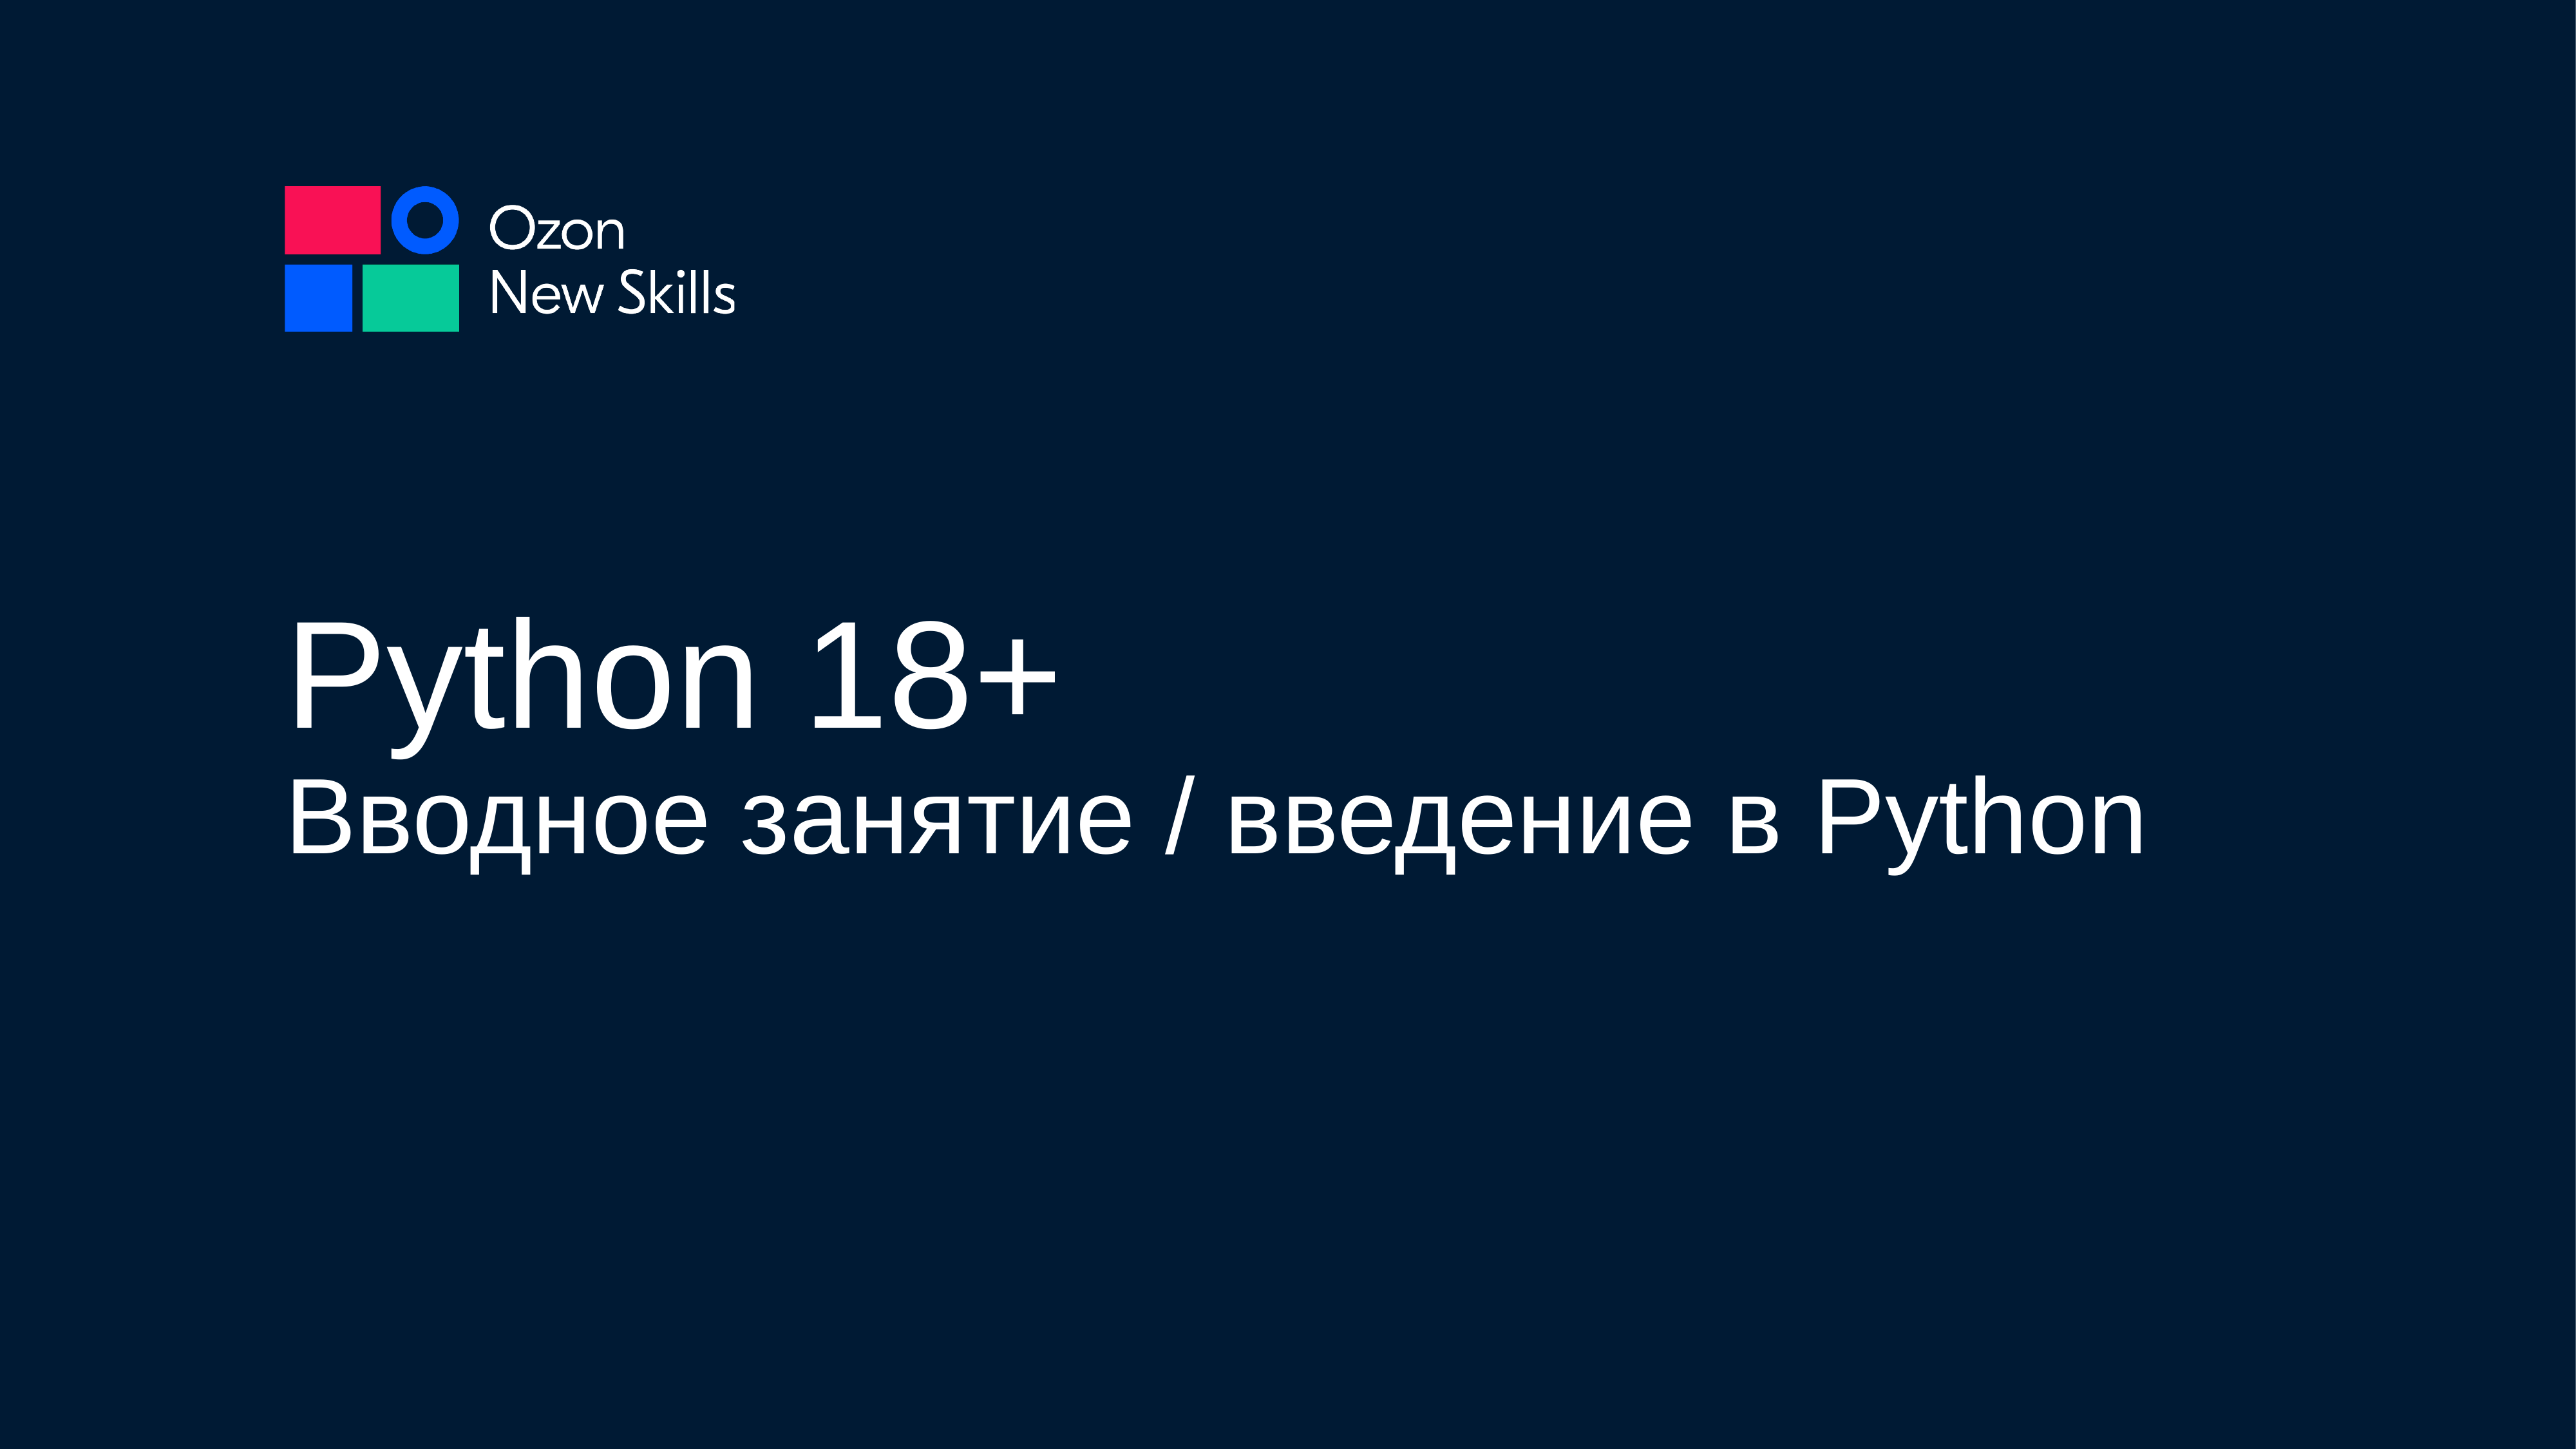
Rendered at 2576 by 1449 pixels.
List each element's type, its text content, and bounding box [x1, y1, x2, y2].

title Python 18+ Вводное занятие / введение в Python [285, 421, 2337, 888]
